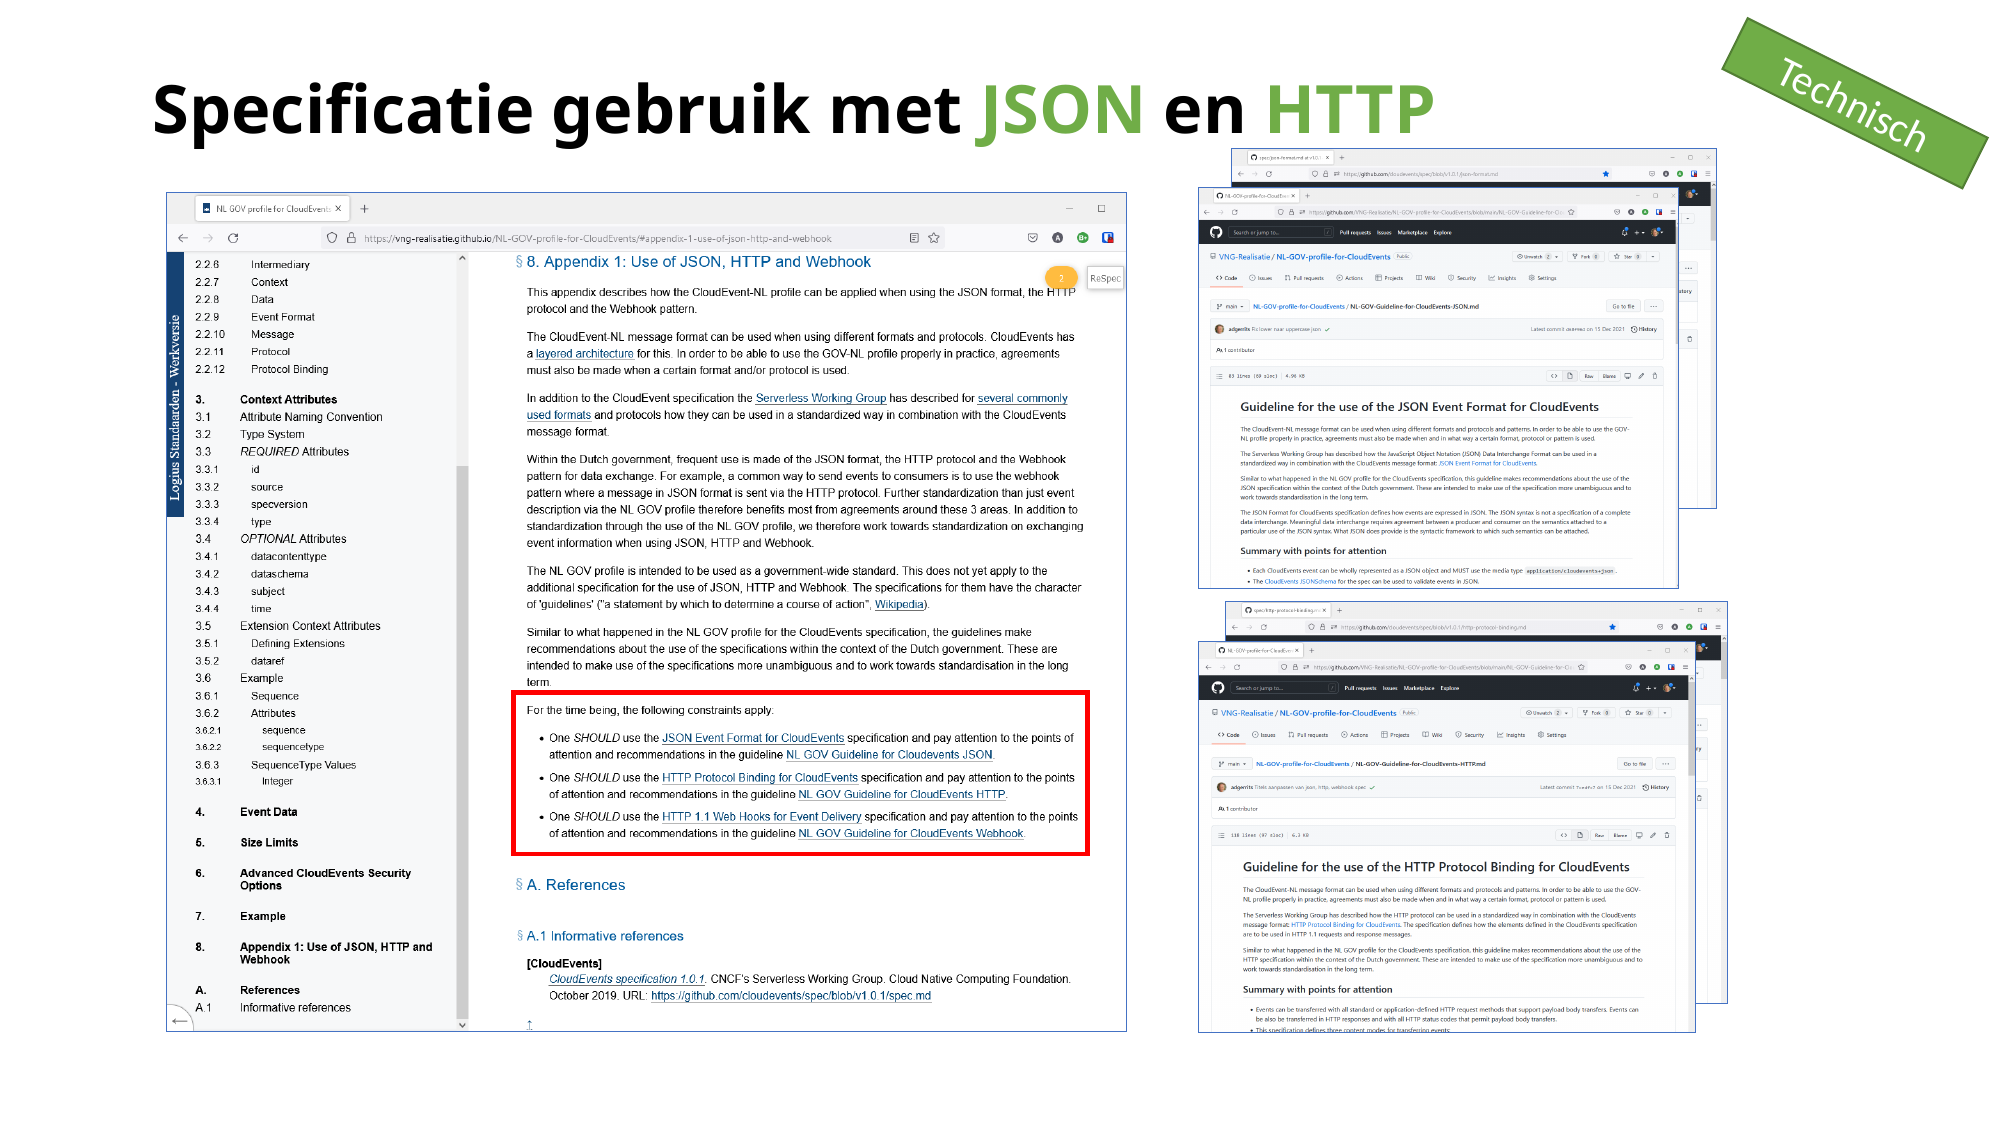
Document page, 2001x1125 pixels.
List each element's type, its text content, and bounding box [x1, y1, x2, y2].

picture [166, 192, 1127, 1032]
text_box Technisch [1721, 16, 1990, 190]
picture [1198, 601, 1728, 1033]
picture [1198, 148, 1717, 588]
title Specificatie gebruik met JSON en HTTP [137, 59, 1863, 164]
